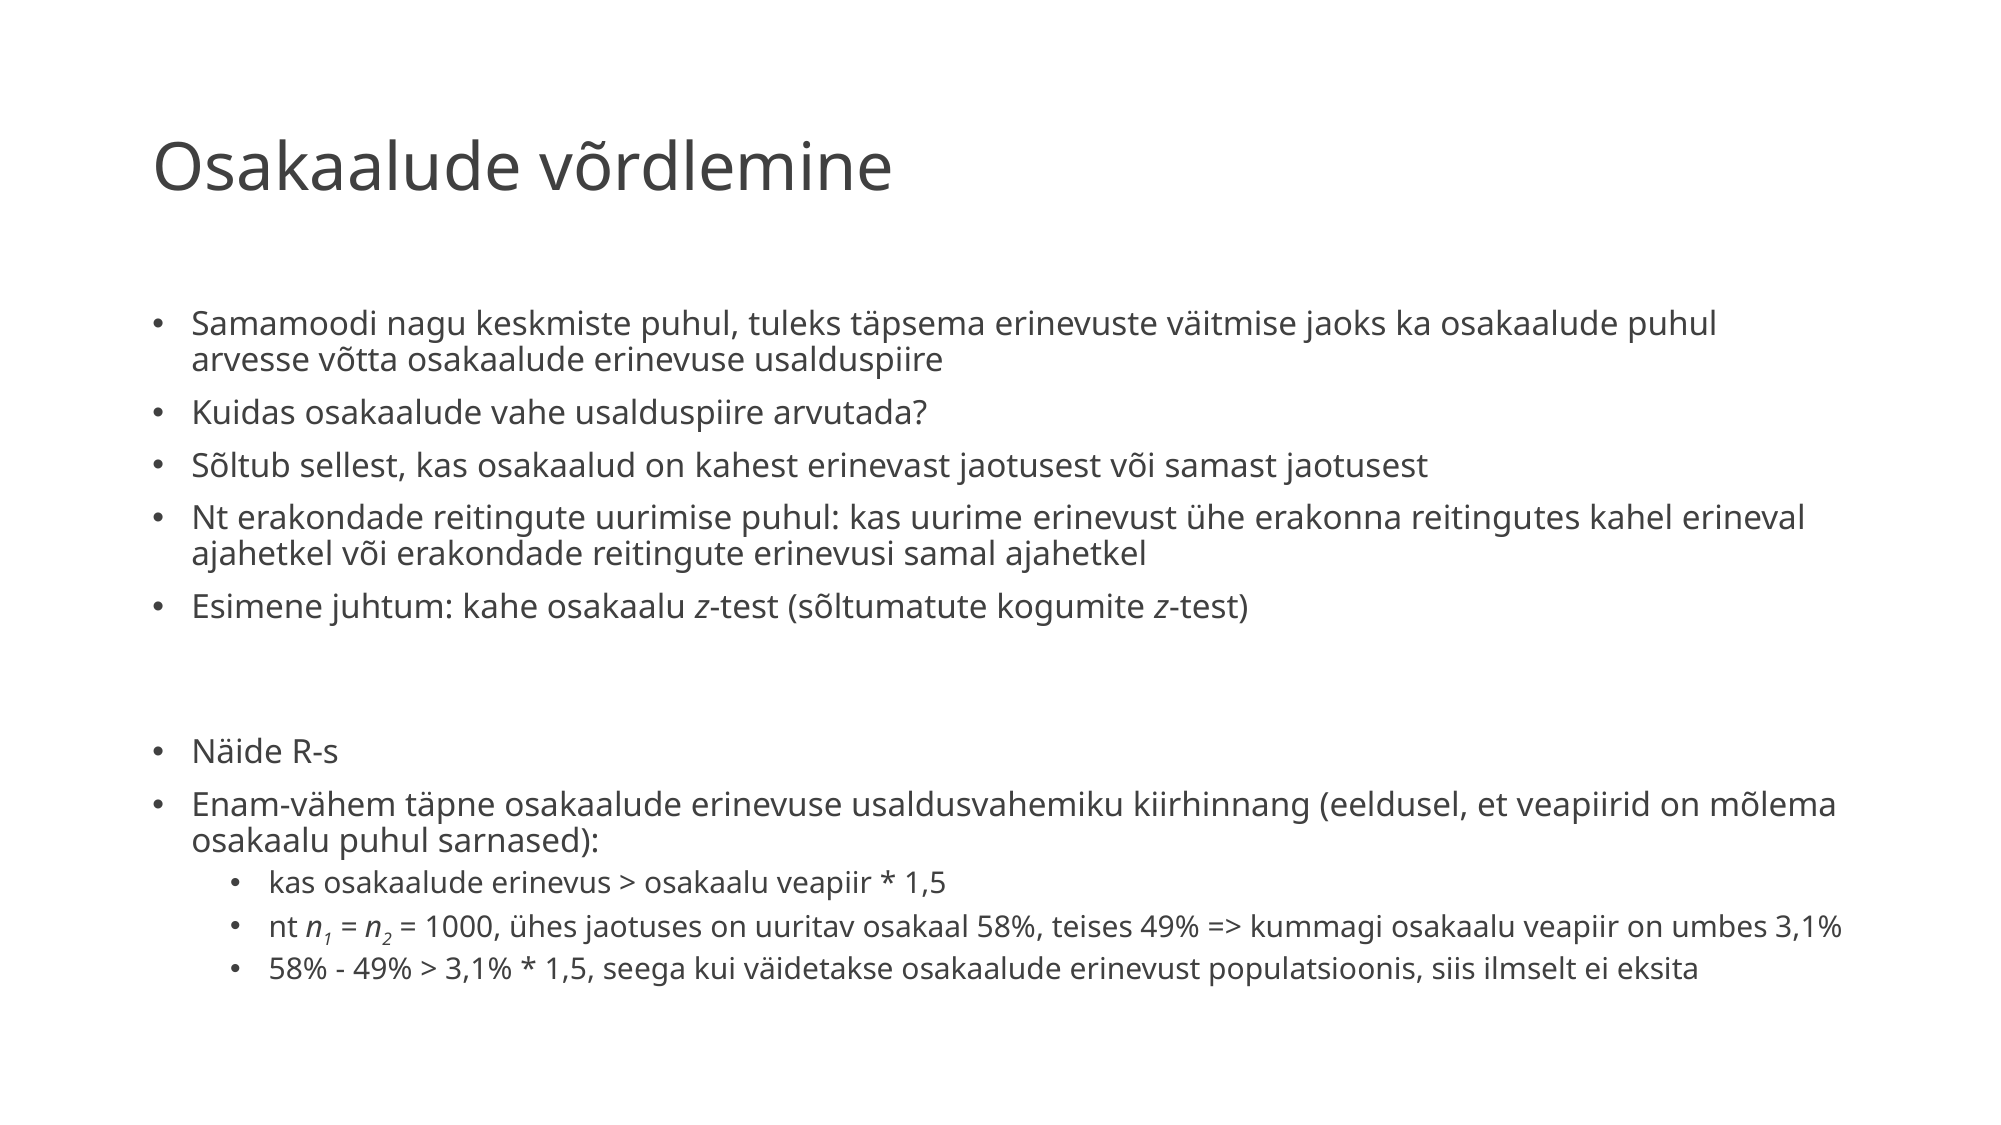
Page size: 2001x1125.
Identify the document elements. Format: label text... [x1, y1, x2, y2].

title Osakaalude võrdlemine [137, 59, 1863, 278]
